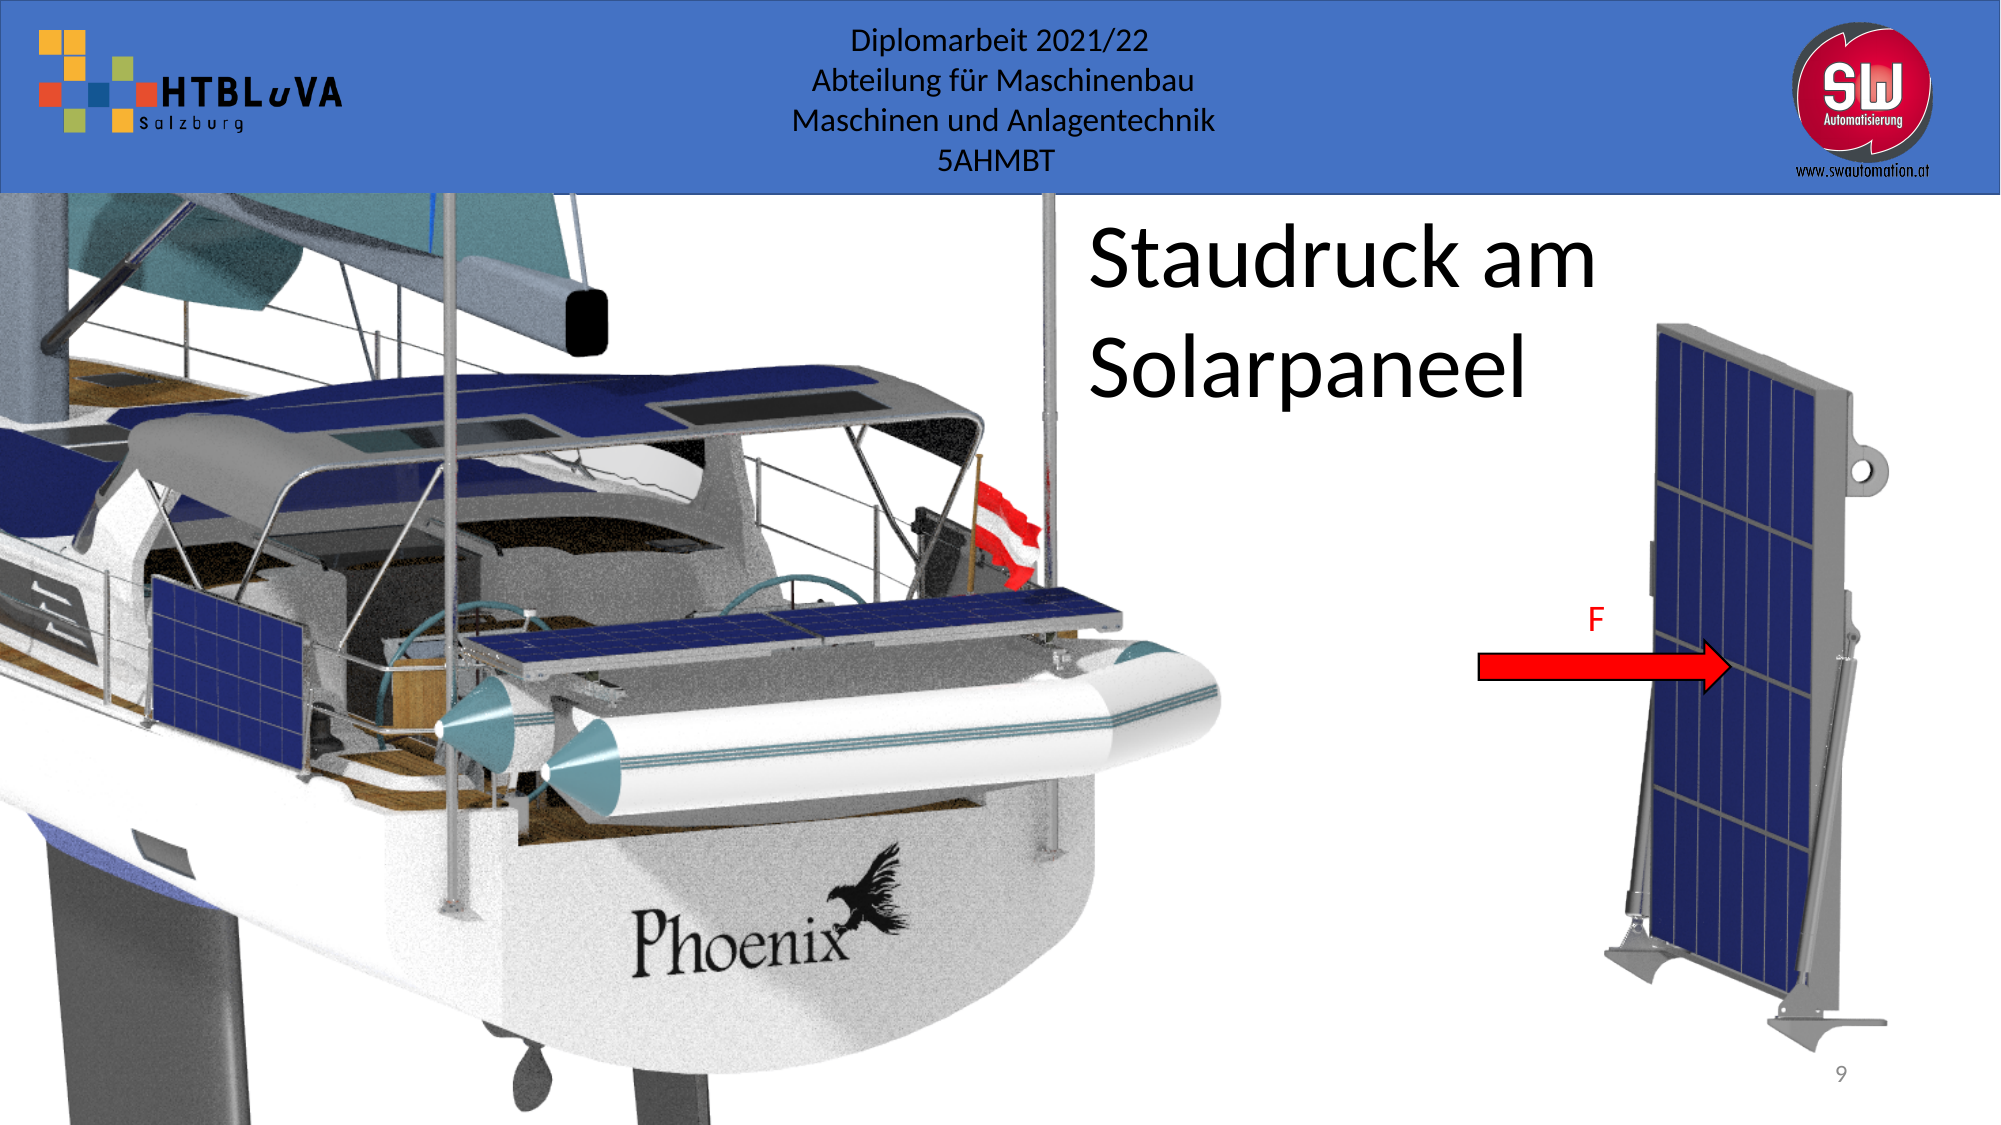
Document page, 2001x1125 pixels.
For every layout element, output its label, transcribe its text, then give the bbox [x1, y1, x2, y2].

picture [39, 30, 342, 133]
slide_number 9 [1412, 1042, 1863, 1103]
picture [1792, 22, 1933, 177]
picture [0, 193, 1287, 1125]
text_box [1477, 652, 1488, 681]
picture [1488, 265, 2000, 1069]
text_box Staudruck am Solarpaneel [1073, 188, 1664, 424]
